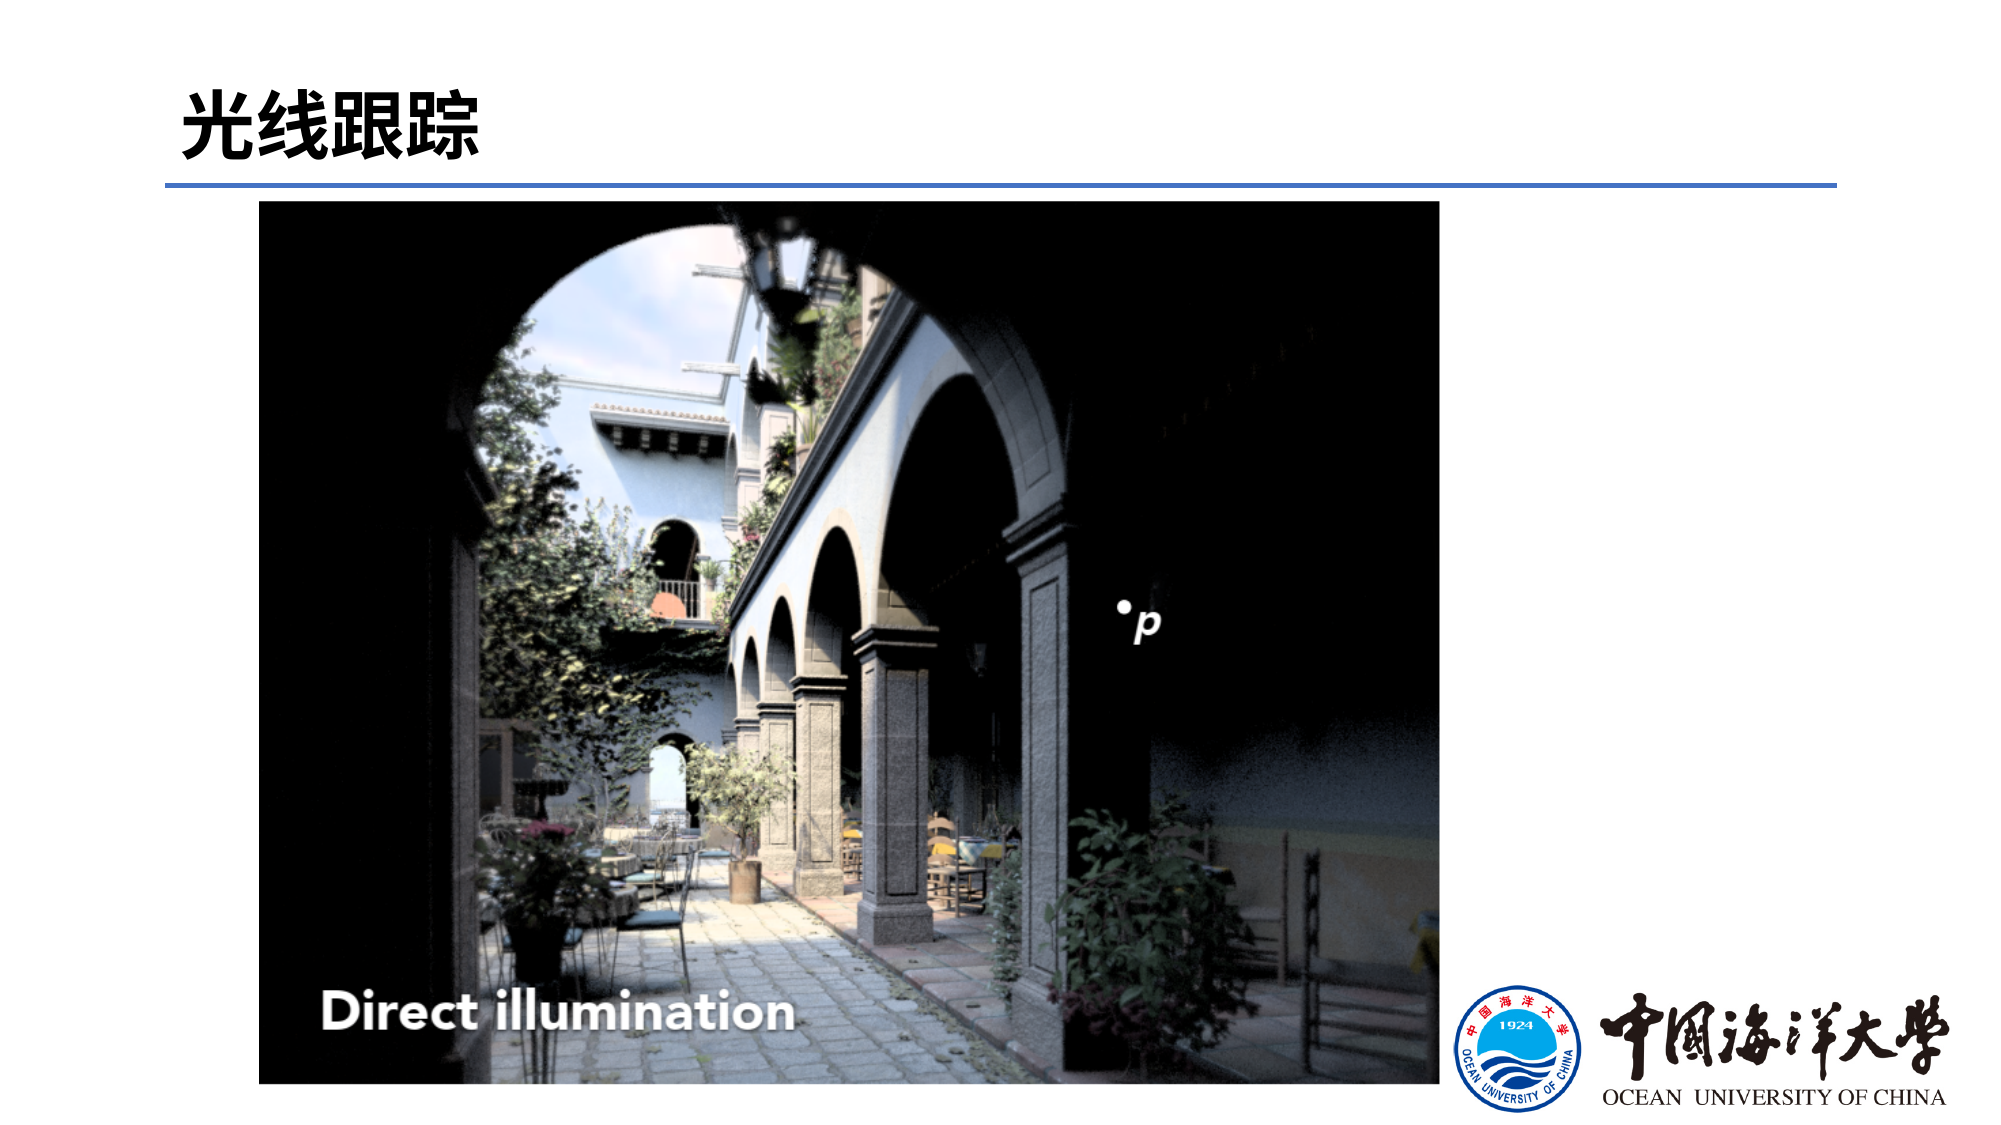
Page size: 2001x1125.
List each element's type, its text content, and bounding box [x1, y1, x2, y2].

text_box 光线跟踪 [165, 71, 1835, 176]
picture [259, 200, 2000, 1125]
